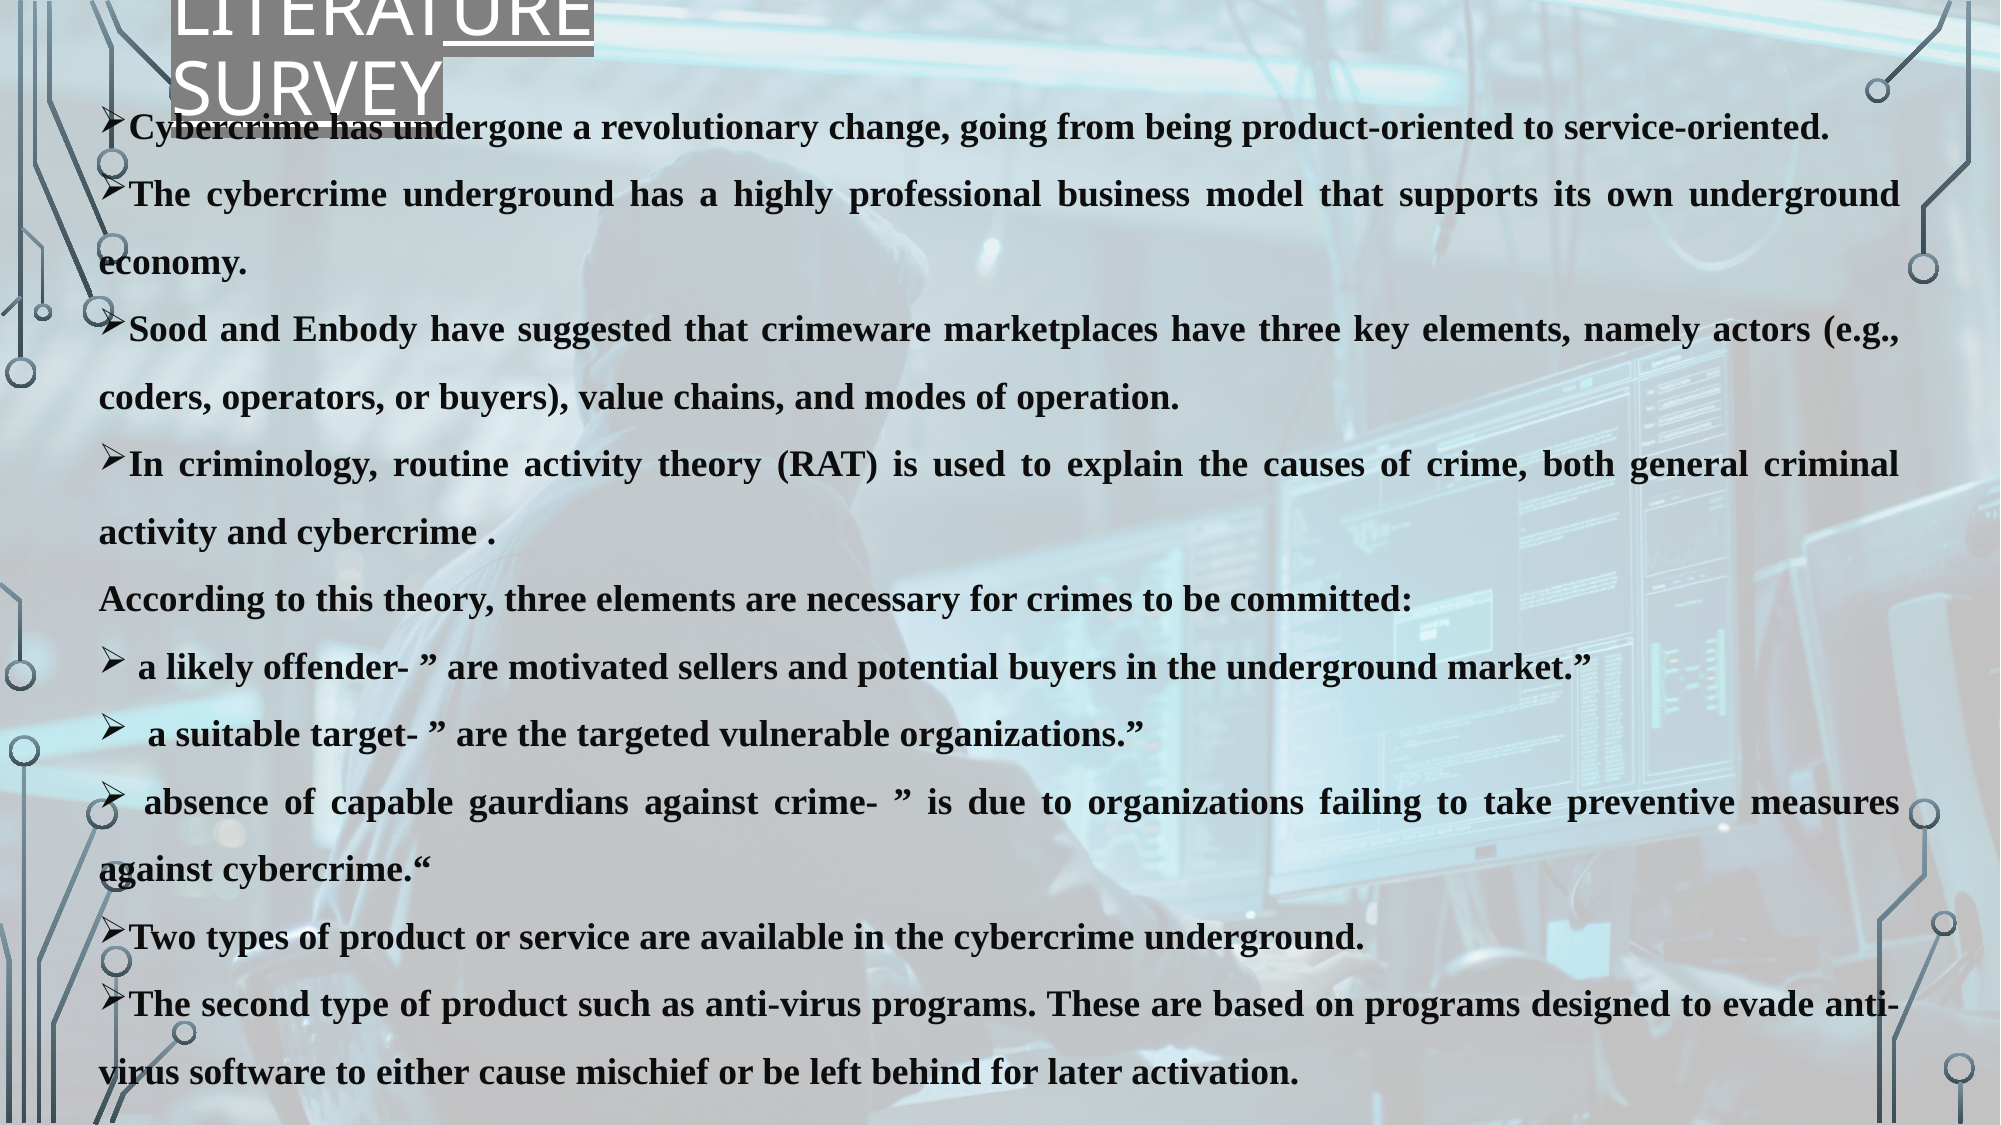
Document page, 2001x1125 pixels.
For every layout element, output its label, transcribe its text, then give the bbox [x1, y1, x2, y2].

text_box Cybercrime has undergone a revolutionary change, going from being product-oriented to service-oriented. The cybercrime underground has a highly professional business model that supports its own underground economy. Sood and Enbody have suggested that crimeware marketplaces have three key elements, namely actors (e.g., coders, operators, or buyers), value chains, and modes of operation. In criminology, routine activity theory (RAT) is used to explain the causes of crime, both general criminal activity and cybercrime . According to this theory, three elements are necessary for crimes to be committed: a likely offender- ” are motivated sellers and potential buyers in the underground market.” a suitable target- ” are the targeted vulnerable organizations.” absence of capable gaurdians against crime- ” is due to organizations failing to take preventive measures against cybercrime.“ Two types of product or service are available in the cybercrime underground. The second type of product such as anti-virus programs. These are based on programs designed to evade anti-virus software to either cause mischief or be left behind for later activation. [83, 71, 1917, 1100]
title LITERATURE SURVEY [156, 0, 835, 71]
